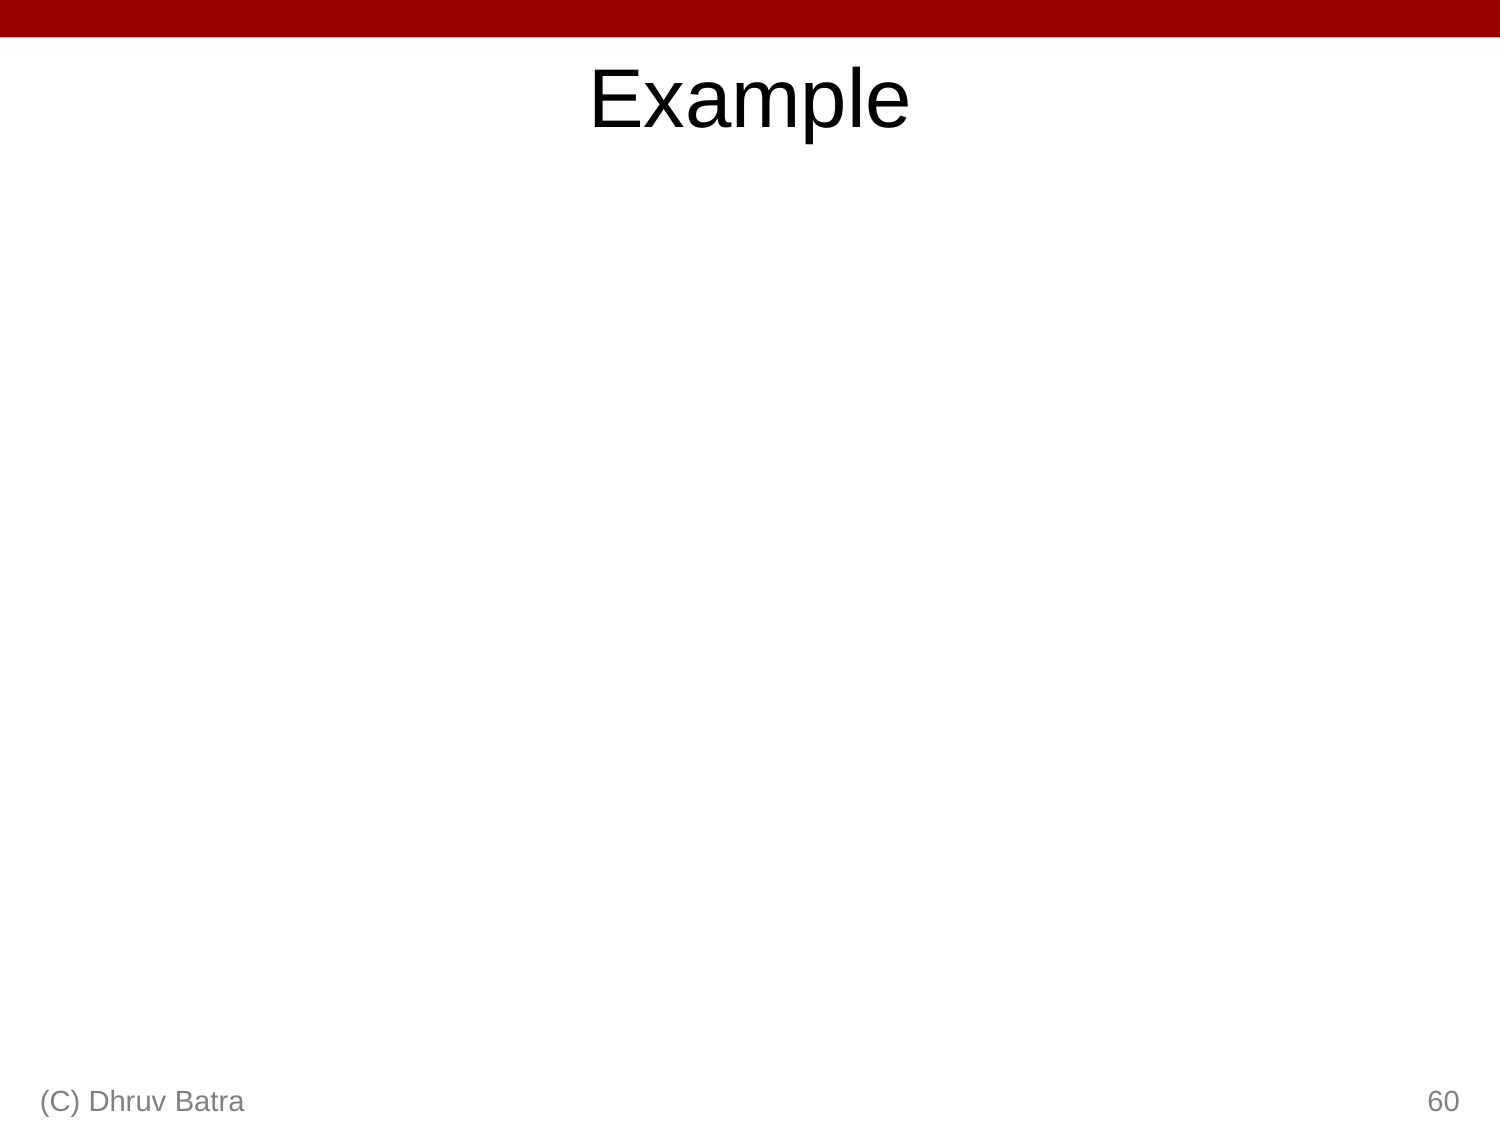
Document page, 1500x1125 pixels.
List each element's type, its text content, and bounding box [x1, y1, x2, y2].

slide_number 60 [1162, 1049, 1476, 1125]
footer (C) Dhruv Batra [24, 1049, 501, 1125]
title Example [112, 37, 1388, 151]
